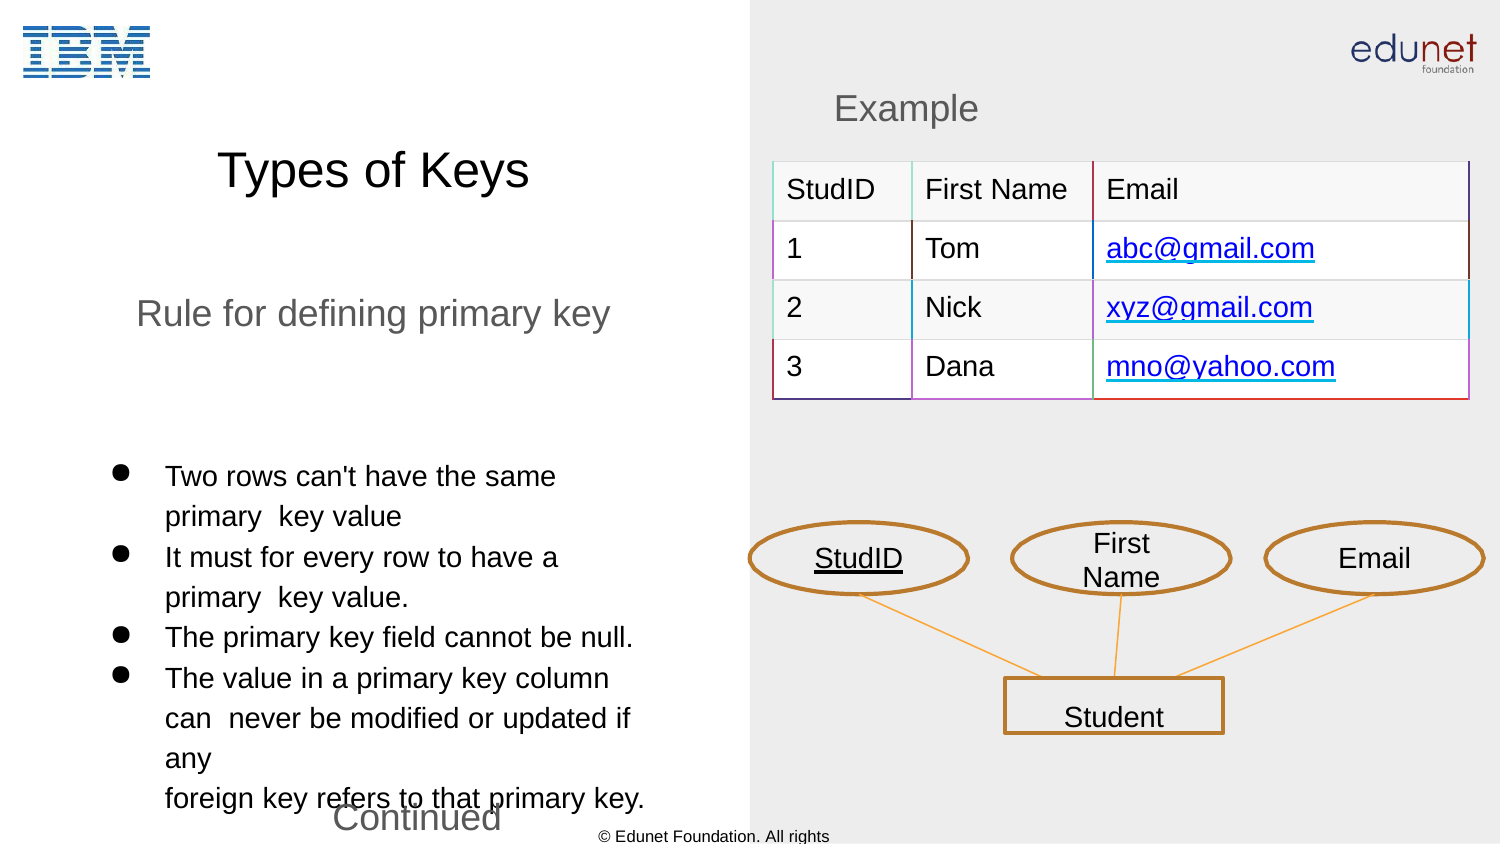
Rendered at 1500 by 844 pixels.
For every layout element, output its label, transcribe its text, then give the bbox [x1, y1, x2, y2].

picture [23, 26, 150, 78]
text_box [749, 0, 1500, 844]
text_box Continued [330, 794, 506, 839]
footer © Edunet Foundation. All rights reserved. [596, 825, 744, 844]
text_box Two rows can't have the same primary key value It must for every row to have a primary key value. The primary key field cannot be null. The value in a primary key column can never be modified or updated if any foreign key refers to that primary key. [107, 449, 665, 815]
text_box Types of Keys Rule for defining primary key [133, 135, 614, 335]
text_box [747, 519, 1487, 679]
